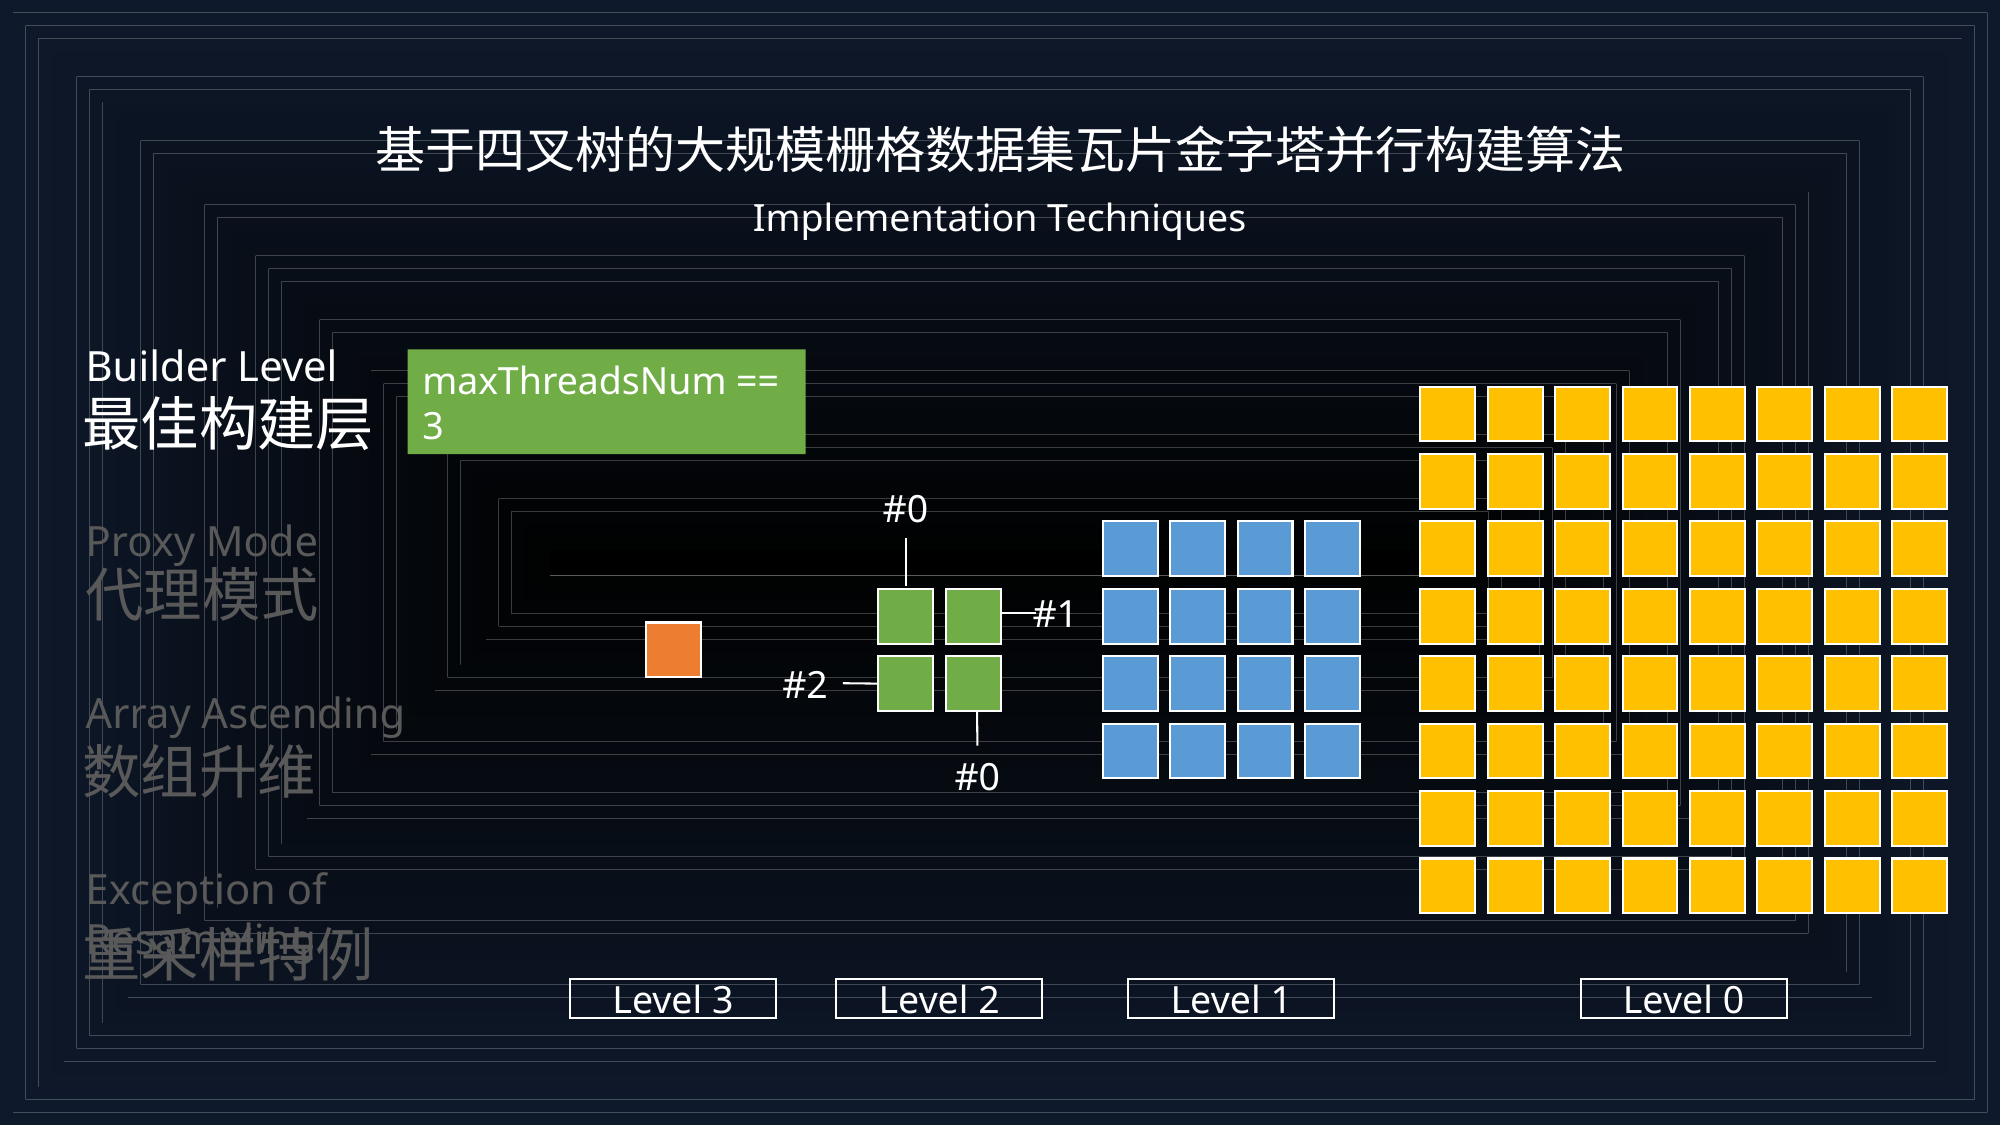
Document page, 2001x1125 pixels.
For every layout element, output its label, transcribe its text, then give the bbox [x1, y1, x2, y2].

text_box [1304, 655, 1361, 712]
text_box [1756, 520, 1813, 577]
text_box [1419, 386, 1476, 442]
text_box [1622, 857, 1678, 914]
text_box [1304, 588, 1361, 645]
text_box #0 [934, 745, 1021, 806]
text_box [1487, 723, 1544, 779]
text_box [1304, 723, 1361, 779]
text_box [1689, 655, 1746, 712]
text_box [1891, 857, 1948, 914]
text_box [1891, 520, 1948, 577]
text_box [877, 655, 934, 712]
text_box [1756, 386, 1813, 442]
text_box [1689, 790, 1746, 847]
text_box Level 3 [569, 978, 777, 1019]
text_box [1487, 588, 1544, 645]
text_box Level 0 [1580, 978, 1788, 1019]
text_box [1419, 453, 1476, 510]
text_box Level 1 [1127, 978, 1335, 1019]
text_box [1237, 655, 1294, 712]
text_box #0 [862, 477, 949, 538]
text_box [1554, 723, 1611, 779]
text_box [945, 655, 1002, 712]
text_box [1756, 857, 1813, 914]
text_box [1554, 520, 1611, 577]
text_box [1689, 520, 1746, 577]
text_box [1689, 453, 1746, 510]
text_box [1169, 655, 1226, 712]
text_box [1102, 723, 1159, 779]
text_box [1824, 655, 1881, 712]
text_box [1622, 723, 1678, 779]
text_box [1487, 790, 1544, 847]
text_box Level 2 [835, 978, 1043, 1019]
text_box [877, 588, 934, 645]
text_box [1622, 655, 1678, 712]
text_box [1169, 723, 1226, 779]
text_box [1622, 520, 1678, 577]
text_box [1689, 386, 1746, 442]
text_box [1487, 453, 1544, 510]
text_box [1891, 588, 1948, 645]
text_box [1689, 723, 1746, 779]
text_box [1304, 520, 1361, 577]
text_box [1102, 588, 1159, 645]
text_box [1237, 723, 1294, 779]
text_box [1824, 453, 1881, 510]
text_box [1689, 588, 1746, 645]
text_box [1554, 588, 1611, 645]
text_box [1102, 655, 1159, 712]
text_box [1824, 857, 1881, 914]
text_box [1622, 453, 1678, 510]
text_box [1419, 520, 1476, 577]
text_box #1 [1012, 583, 1099, 643]
text_box [1891, 723, 1948, 779]
text_box [1689, 857, 1746, 914]
text_box [1554, 453, 1611, 510]
text_box [1554, 386, 1611, 442]
text_box [1756, 790, 1813, 847]
text_box [1419, 790, 1476, 847]
text_box [1824, 386, 1881, 442]
text_box [1756, 453, 1813, 510]
text_box [945, 588, 1002, 645]
text_box [1824, 790, 1881, 847]
text_box [1622, 790, 1678, 847]
text_box [1891, 453, 1948, 510]
text_box [1237, 588, 1294, 645]
text_box [1169, 588, 1226, 645]
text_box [70, 507, 470, 637]
text_box [1554, 790, 1611, 847]
text_box 基于四叉树的大规模栅格数据集瓦片金字塔并行构建算法 [357, 110, 1643, 186]
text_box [67, 332, 552, 466]
text_box [1102, 520, 1159, 577]
text_box [1237, 520, 1294, 577]
text_box [1891, 790, 1948, 847]
text_box [1419, 655, 1476, 712]
text_box [1891, 655, 1948, 712]
text_box [1756, 723, 1813, 779]
text_box [1622, 386, 1678, 442]
text_box [1487, 520, 1544, 577]
text_box [1487, 655, 1544, 712]
text_box [1419, 723, 1476, 779]
text_box [1169, 520, 1226, 577]
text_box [67, 855, 571, 997]
text_box [1824, 520, 1881, 577]
text_box [1891, 386, 1948, 442]
text_box [1622, 588, 1678, 645]
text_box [67, 679, 552, 814]
text_box maxThreadsNum == 3 [552, 349, 806, 455]
text_box [1419, 588, 1476, 645]
text_box #2 [767, 653, 843, 714]
text_box [1756, 655, 1813, 712]
text_box [1487, 386, 1544, 442]
text_box [1756, 588, 1813, 645]
text_box [1419, 857, 1476, 914]
text_box [1824, 723, 1881, 779]
text_box [1554, 655, 1611, 712]
text_box [1554, 857, 1611, 914]
text_box [1487, 857, 1544, 914]
text_box Implementation Techniques [738, 186, 1262, 247]
text_box [1824, 588, 1881, 645]
text_box [645, 621, 702, 678]
